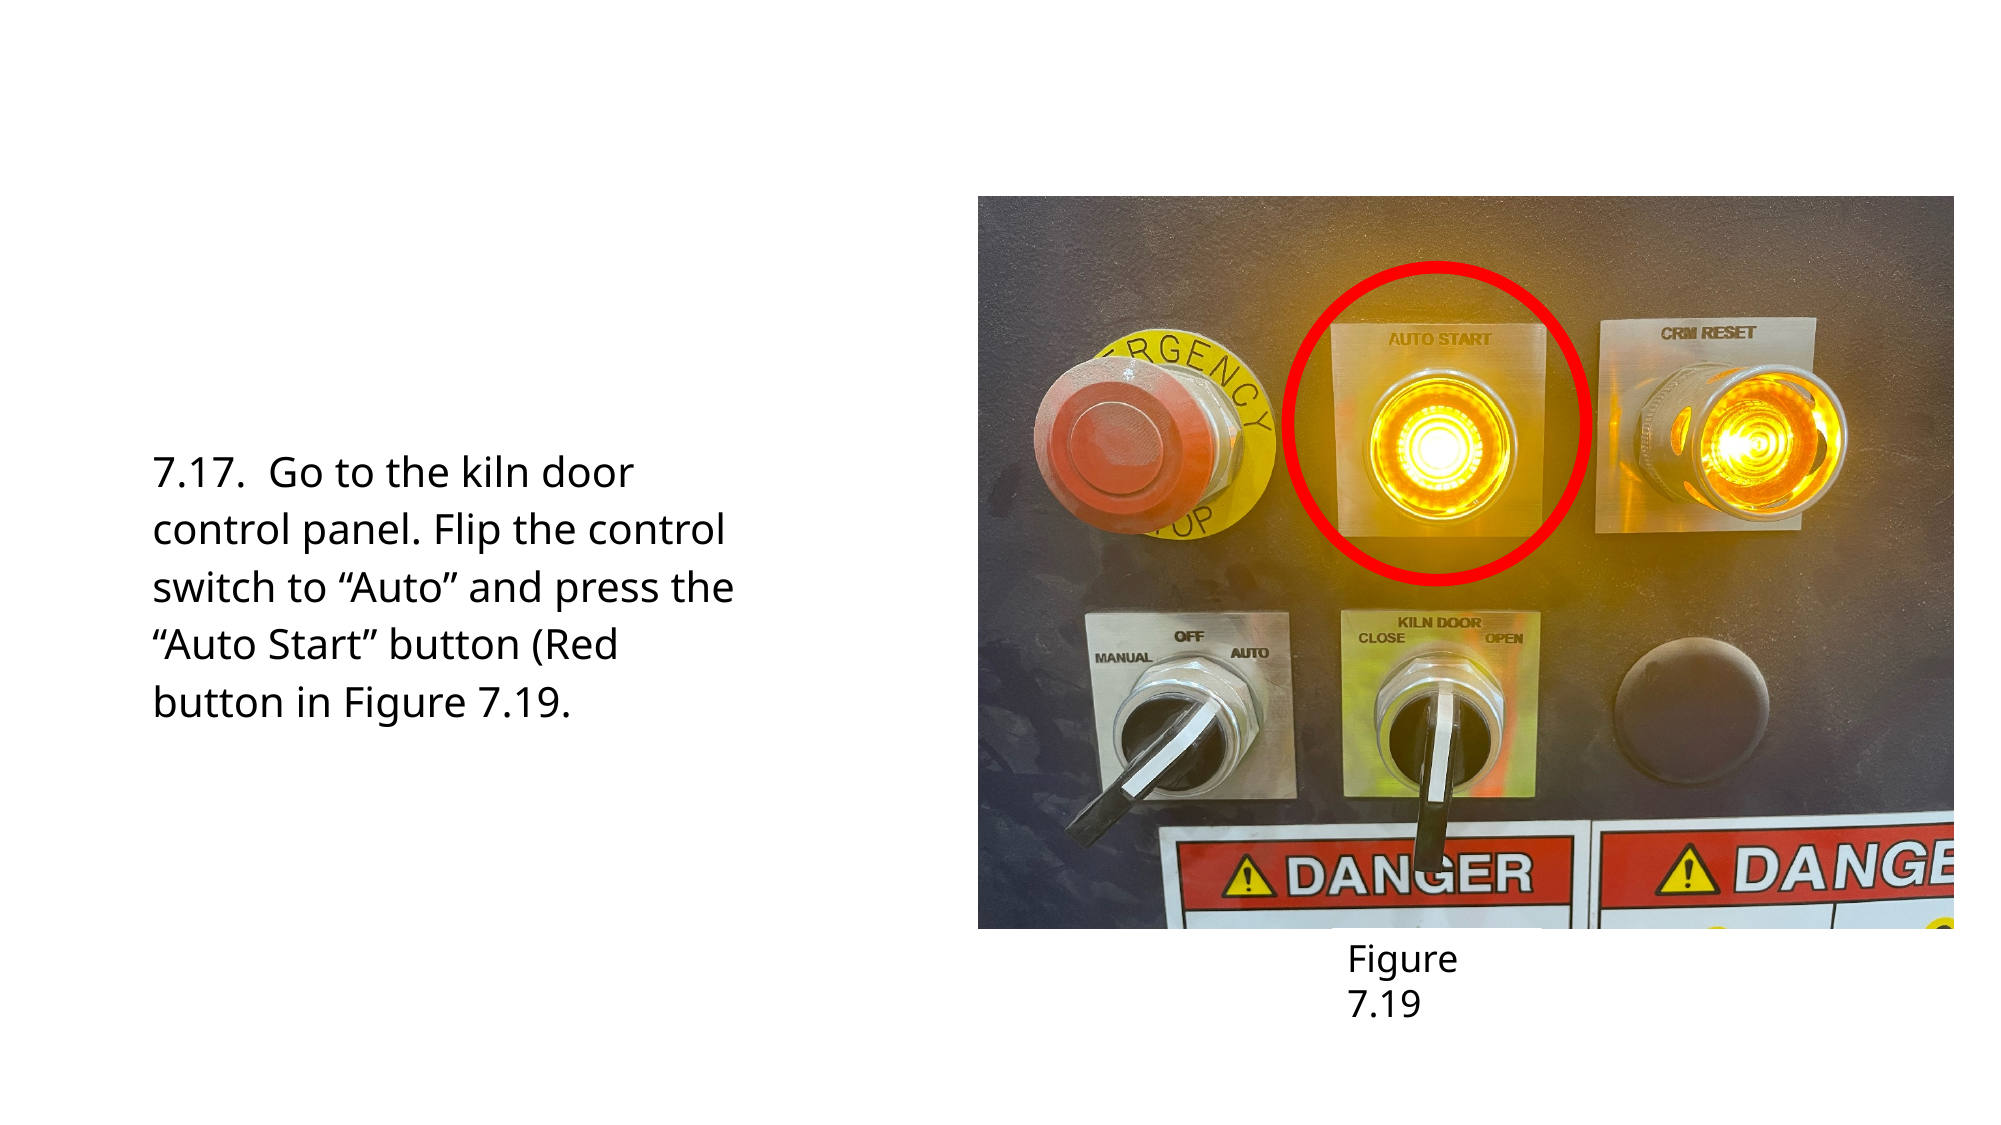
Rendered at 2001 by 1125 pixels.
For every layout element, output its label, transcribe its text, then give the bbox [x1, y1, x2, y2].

list 7.17. Go to the kiln door control panel. Flip the control switch to “Auto” and press the “Auto Start” button (Red button in Figure 7.19. [137, 430, 776, 1014]
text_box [977, 196, 1954, 990]
